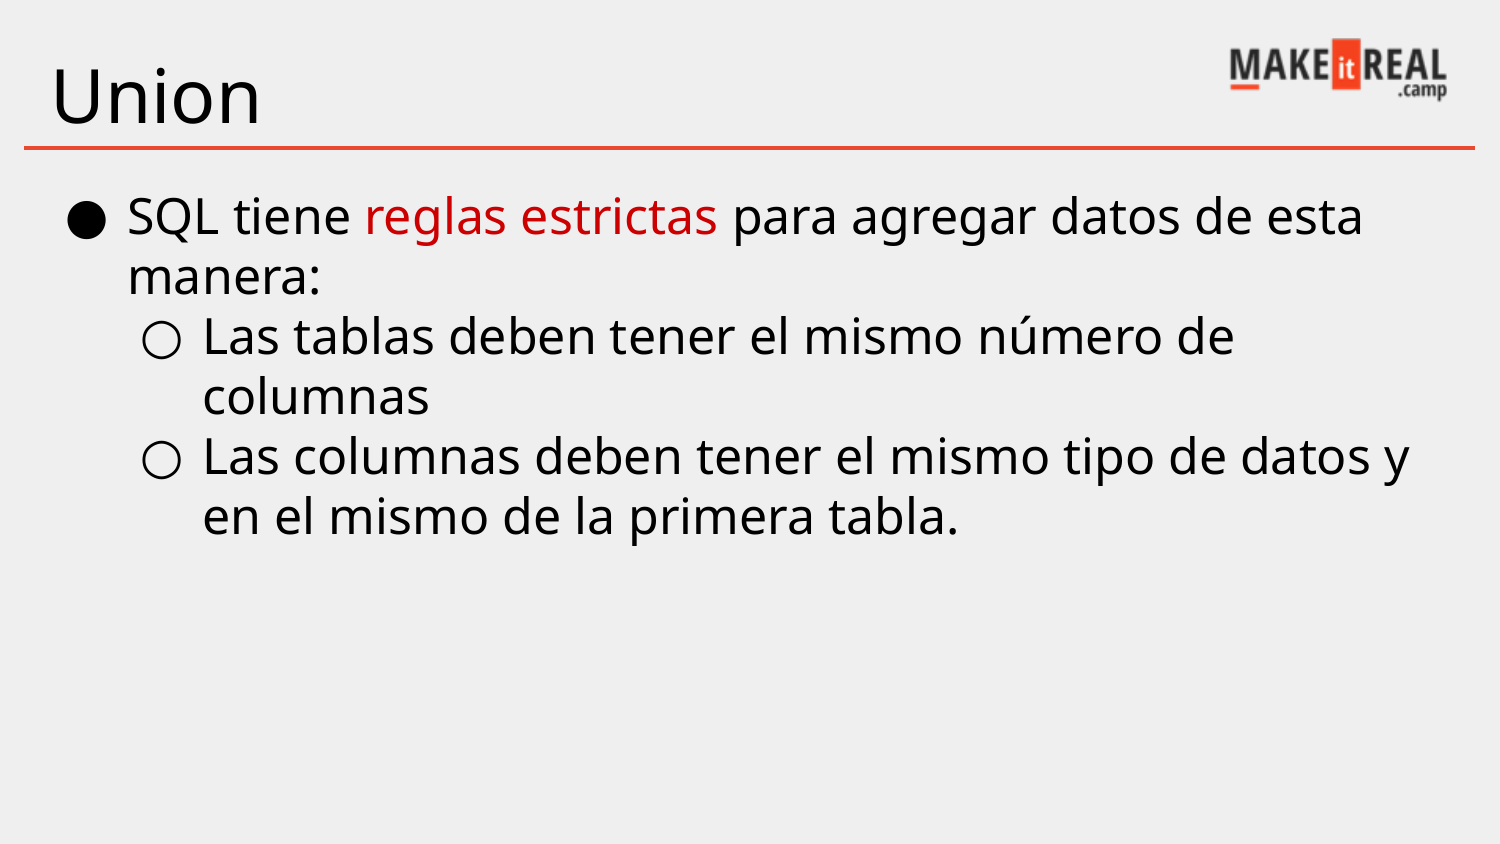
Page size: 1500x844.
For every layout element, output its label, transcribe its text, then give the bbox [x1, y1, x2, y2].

picture [1202, 15, 1476, 126]
text_box SQL tiene reglas estrictas para agregar datos de esta manera: Las tablas deben tener el mismo número de columnas Las columnas deben tener el mismo tipo de datos y en el mismo de la primera tabla. [37, 169, 1459, 805]
text_box Union [35, 33, 1205, 137]
picture [24, 146, 1476, 151]
